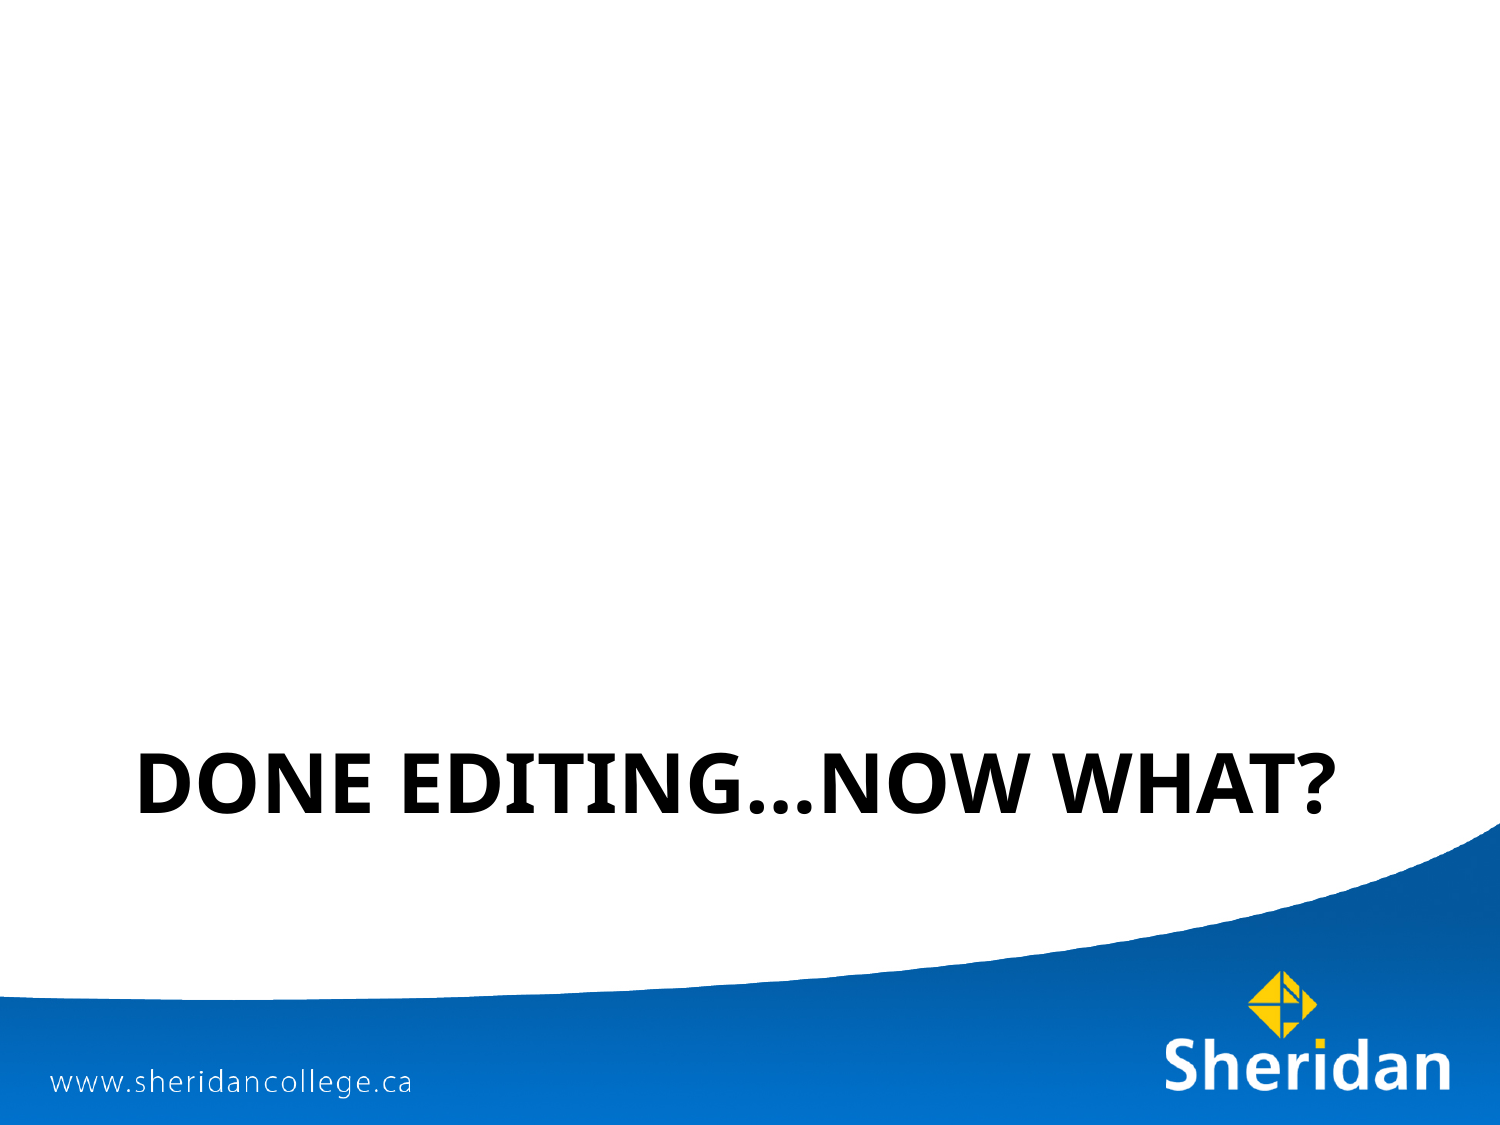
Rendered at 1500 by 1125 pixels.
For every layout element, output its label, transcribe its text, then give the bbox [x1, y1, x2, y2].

title Done EDITING…now what? [118, 722, 1394, 947]
picture [0, 86, 1500, 1125]
